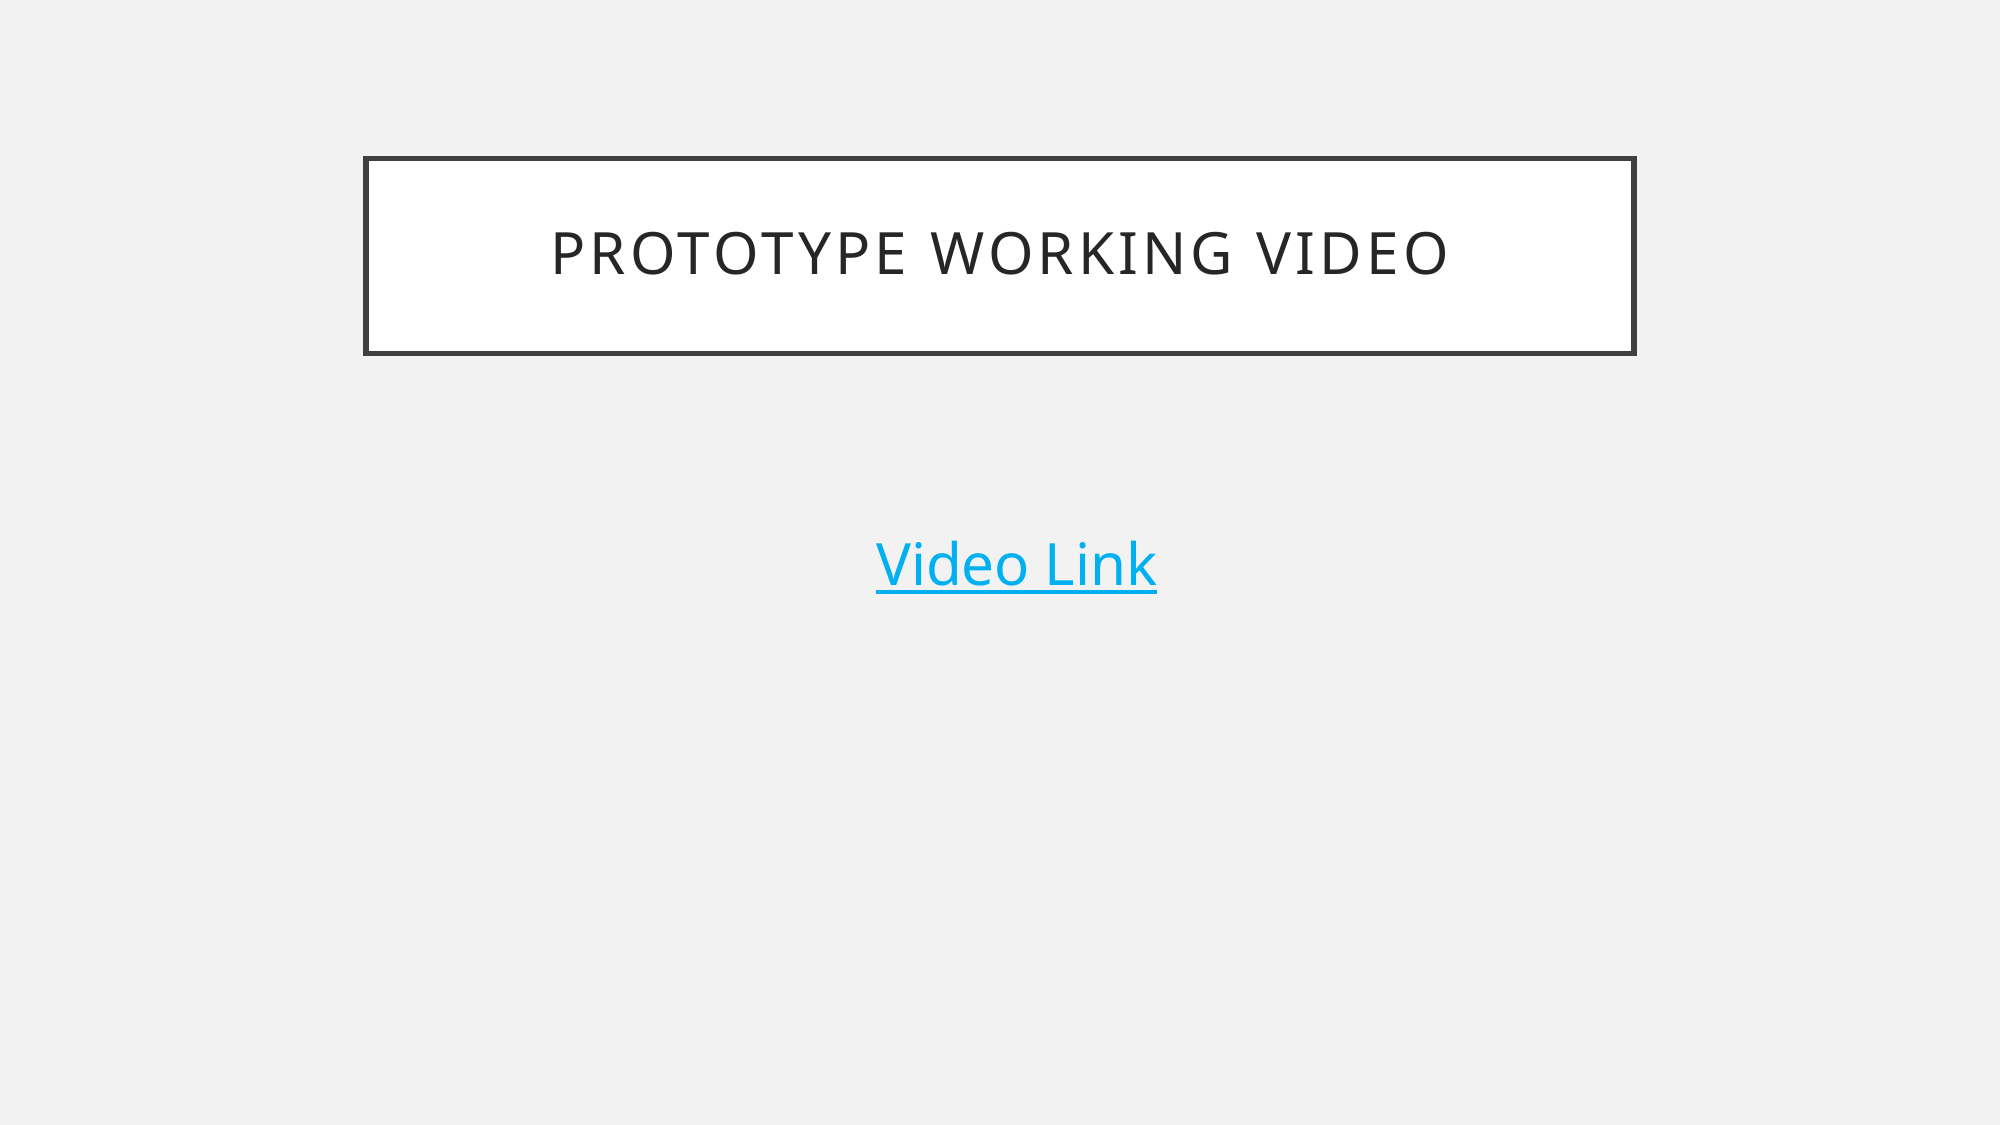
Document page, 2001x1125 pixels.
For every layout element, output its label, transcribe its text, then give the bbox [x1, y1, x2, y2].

title Prototype working video [363, 156, 1637, 356]
text_box Video Link [861, 519, 1862, 614]
